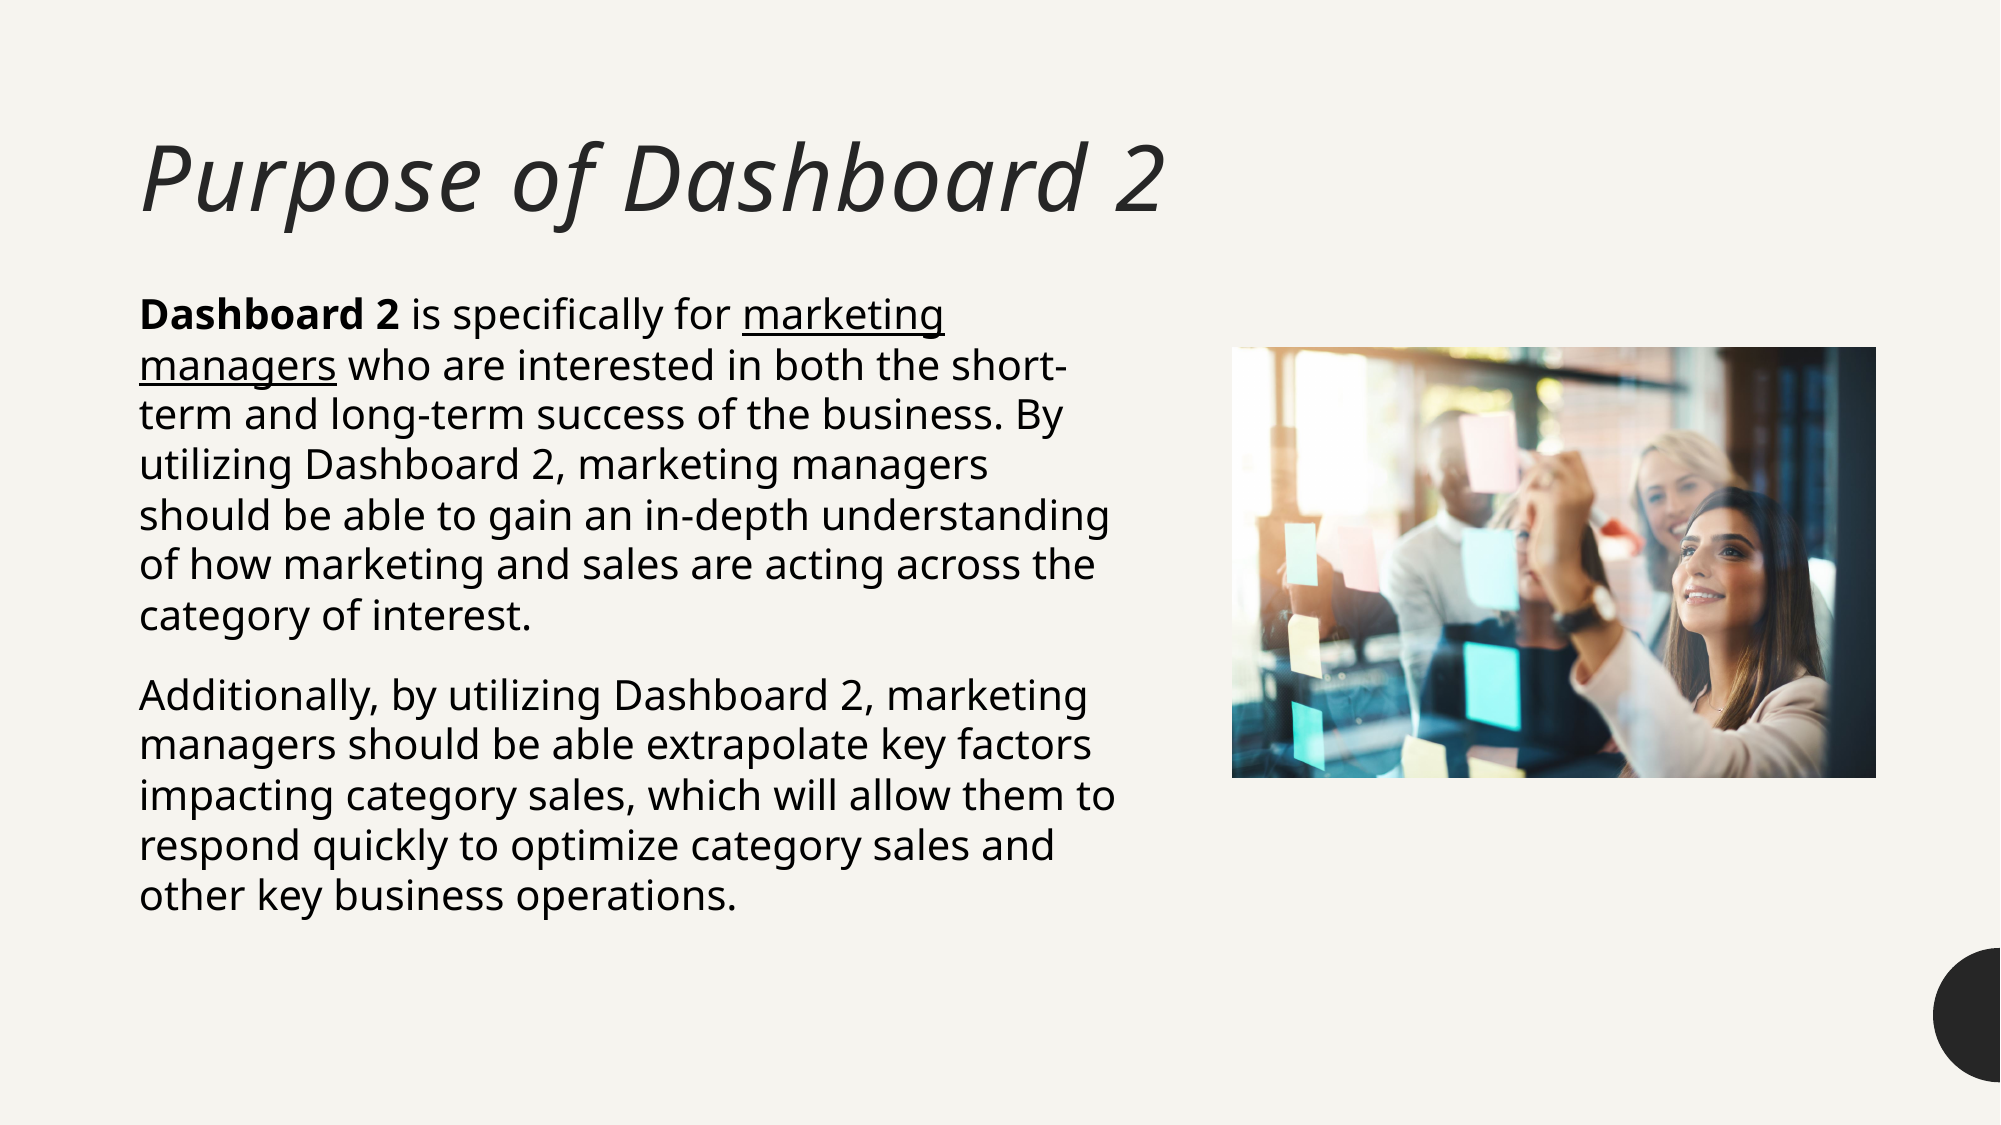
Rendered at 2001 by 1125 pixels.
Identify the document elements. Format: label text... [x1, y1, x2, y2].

picture [1232, 347, 1876, 778]
title Purpose of Dashboard 2 [124, 124, 1824, 262]
text_box Dashboard 2 is specifically for marketing managers who are interested in both the short-term and long-term success of the business. By utilizing Dashboard 2, marketing managers should be able to gain an in-depth understanding of how marketing and sales are acting across the category of interest. Additionally, by utilizing Dashboard 2, marketing managers should be able extrapolate key factors impacting category sales, which will allow them to respond quickly to optimize category sales and other key business operations. [123, 280, 1147, 976]
